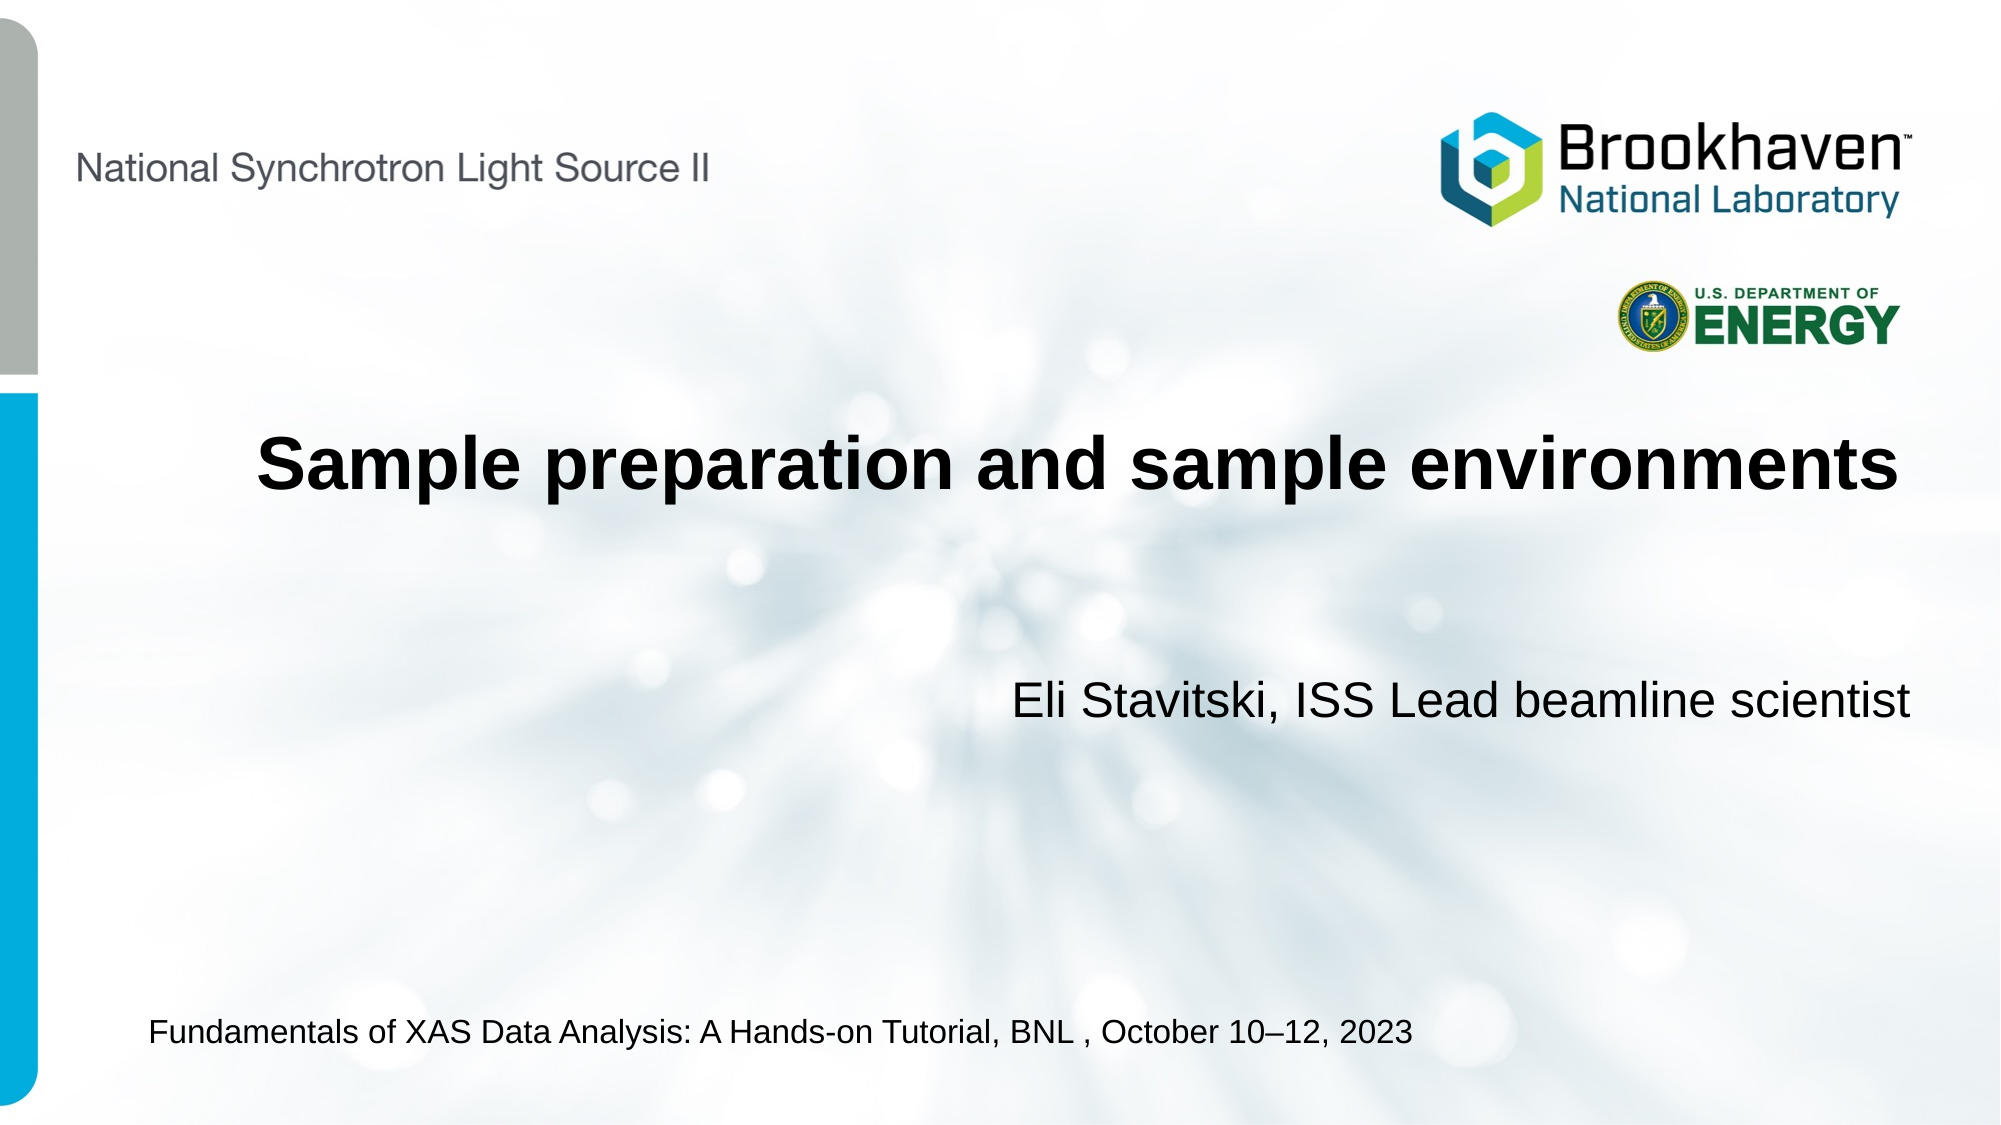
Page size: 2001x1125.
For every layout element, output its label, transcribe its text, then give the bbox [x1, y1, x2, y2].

picture [0, 0, 2001, 1125]
title Sample preparation and sample environments [133, 416, 1917, 581]
subtitle Fundamentals of XAS Data Analysis: A Hands-on Tutorial, BNL , October 10–12, 2023 [133, 1003, 1829, 1070]
list Eli Stavitski, ISS Lead beamline scientist [278, 660, 1941, 867]
